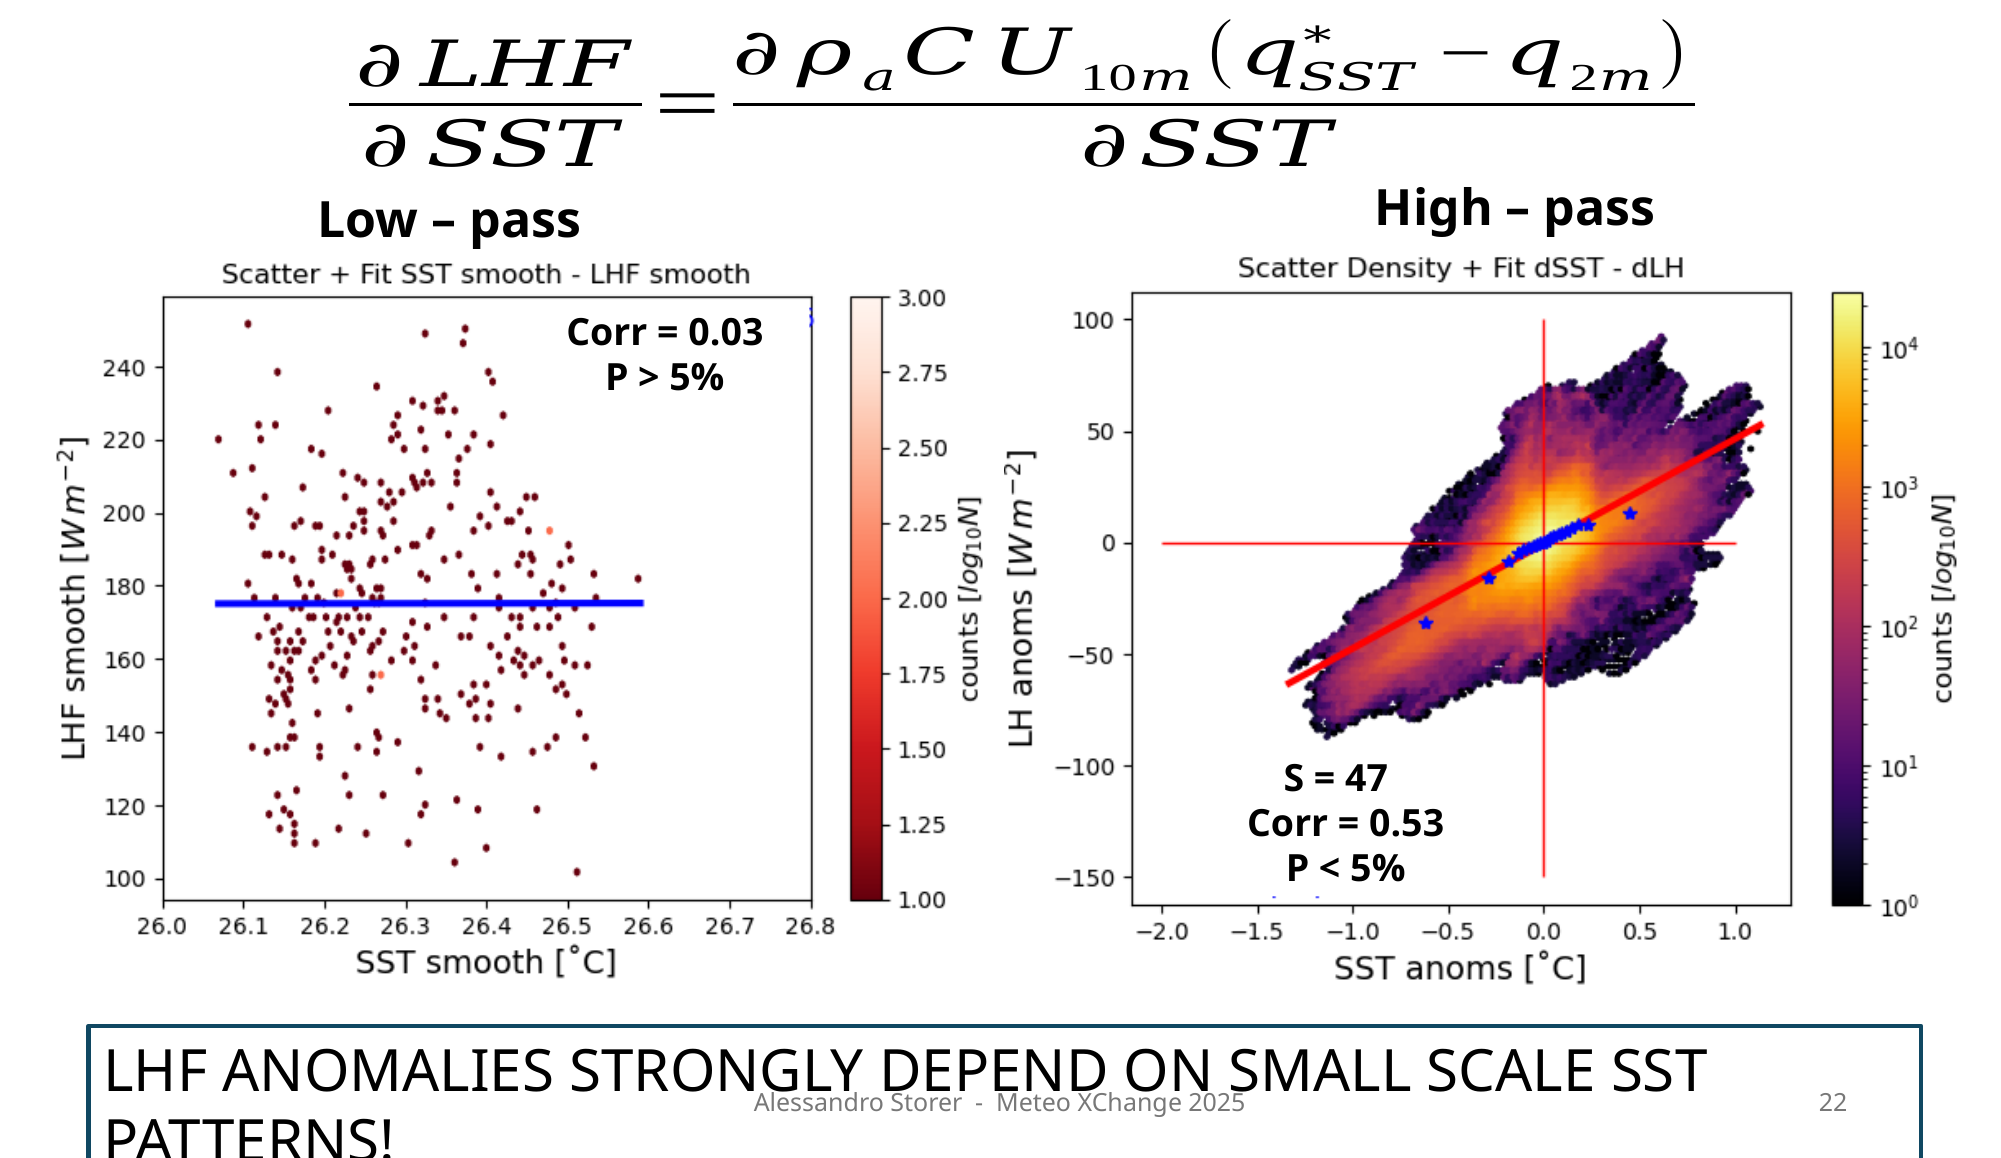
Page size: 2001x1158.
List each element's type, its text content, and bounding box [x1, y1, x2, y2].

footer Alessandro Storer - Meteo XChange 2025 [662, 1072, 1338, 1135]
slide_number 22 [1412, 1072, 1863, 1135]
text_box Low – pass [302, 180, 640, 250]
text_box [21, 250, 1004, 999]
picture [999, 246, 1965, 993]
text_box High – pass [1360, 168, 1698, 243]
text_box LHF ANOMALIES STRONGLY DEPEND ON SMALL SCALE SST PATTERNS! [88, 1026, 1921, 1158]
